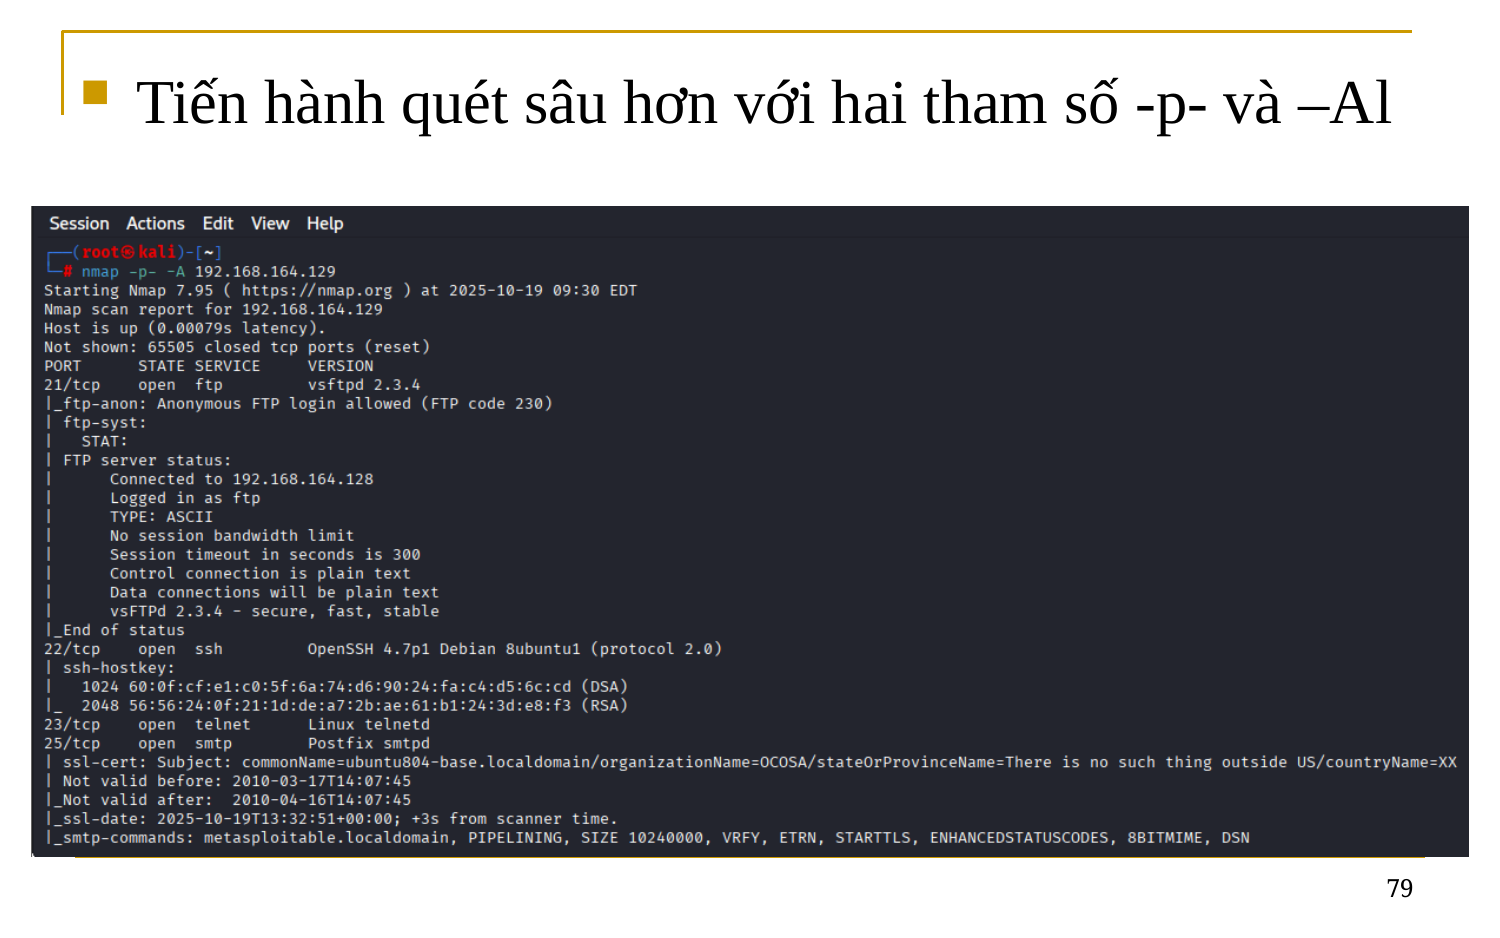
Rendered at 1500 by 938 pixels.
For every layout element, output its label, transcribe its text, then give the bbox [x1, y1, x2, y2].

text_box Tiến hành quét sâu hơn với hai tham số -p- và –Al [78, 43, 1500, 136]
slide_number 79 [1380, 878, 1419, 938]
picture [30, 206, 1469, 857]
